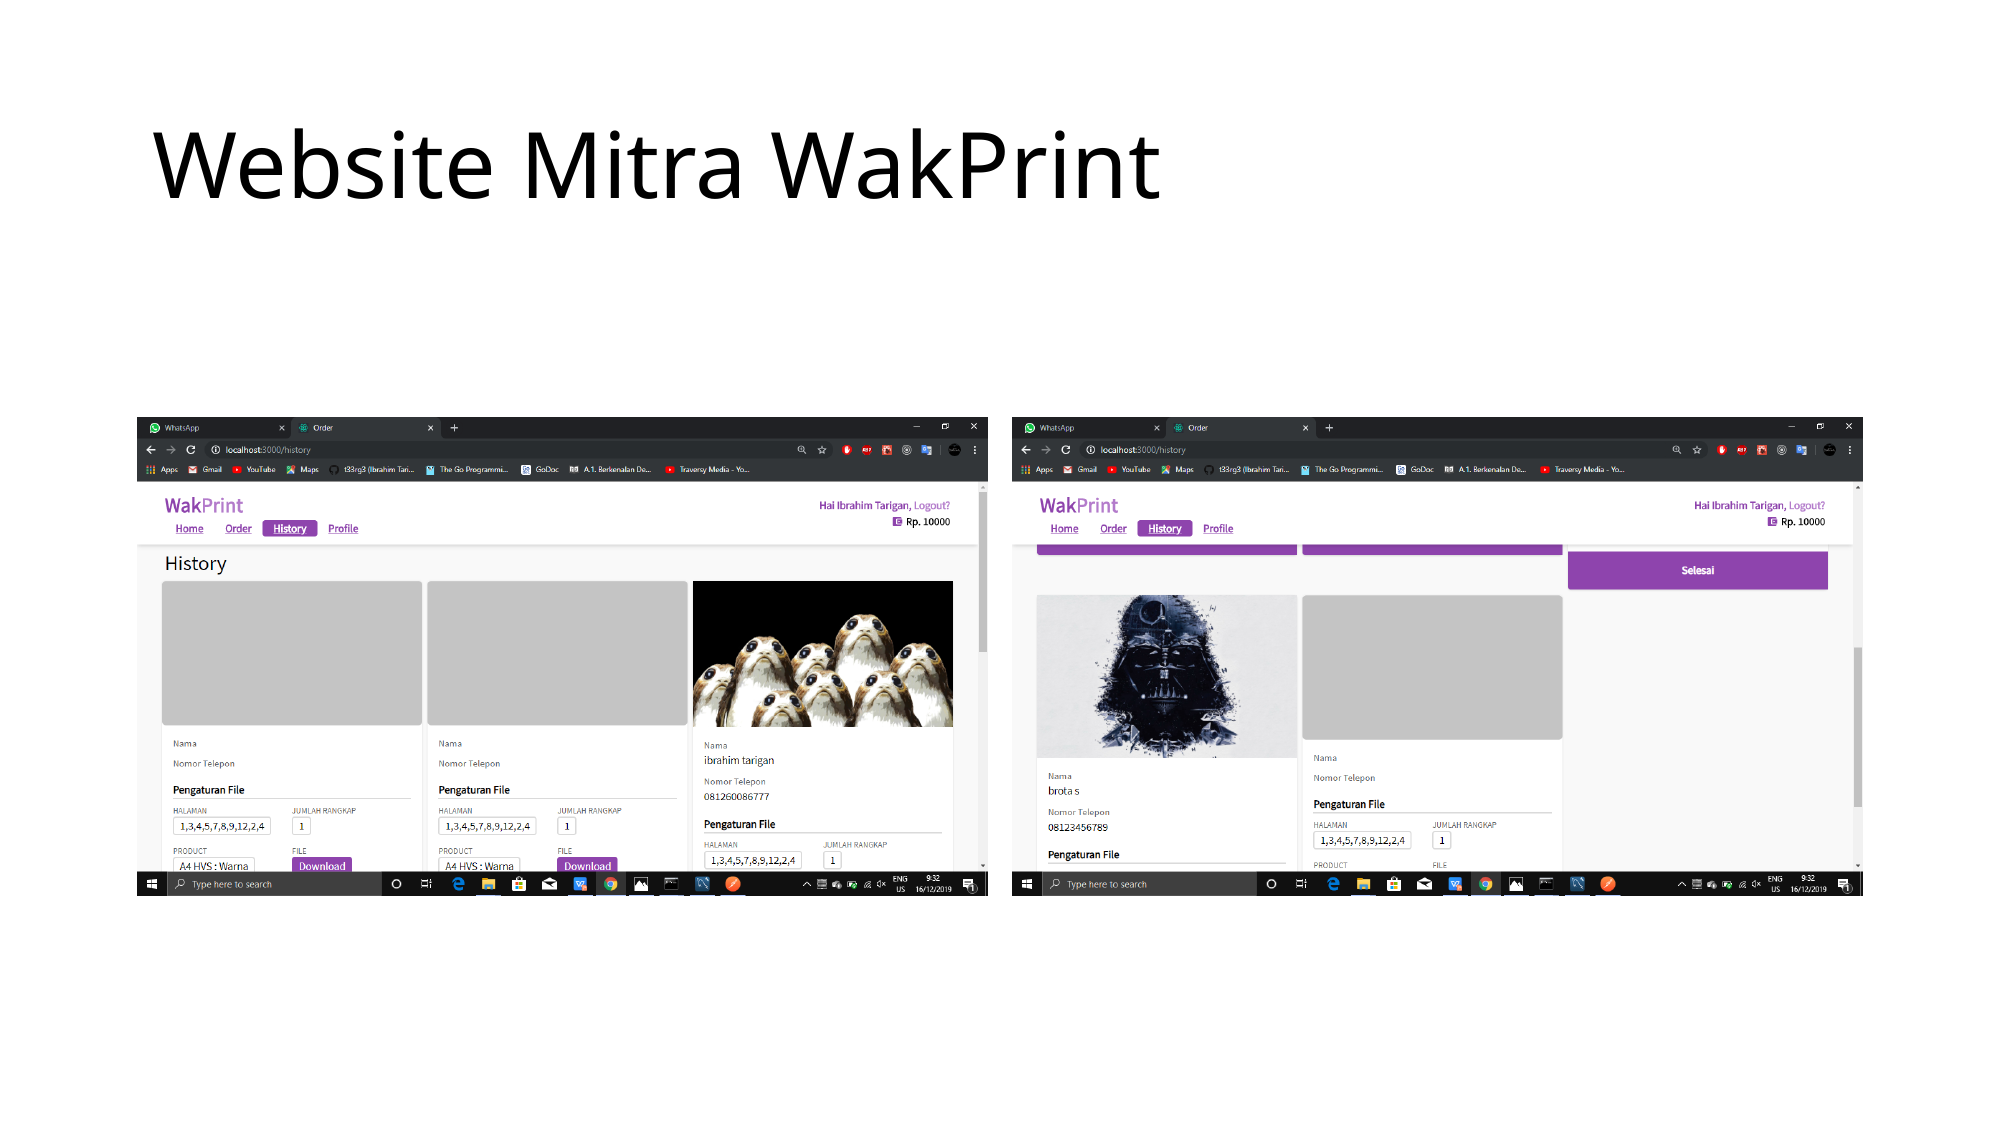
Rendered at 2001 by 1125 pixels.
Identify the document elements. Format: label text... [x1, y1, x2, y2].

title Website Mitra WakPrint [137, 59, 1863, 278]
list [137, 417, 988, 896]
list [1012, 417, 1863, 896]
